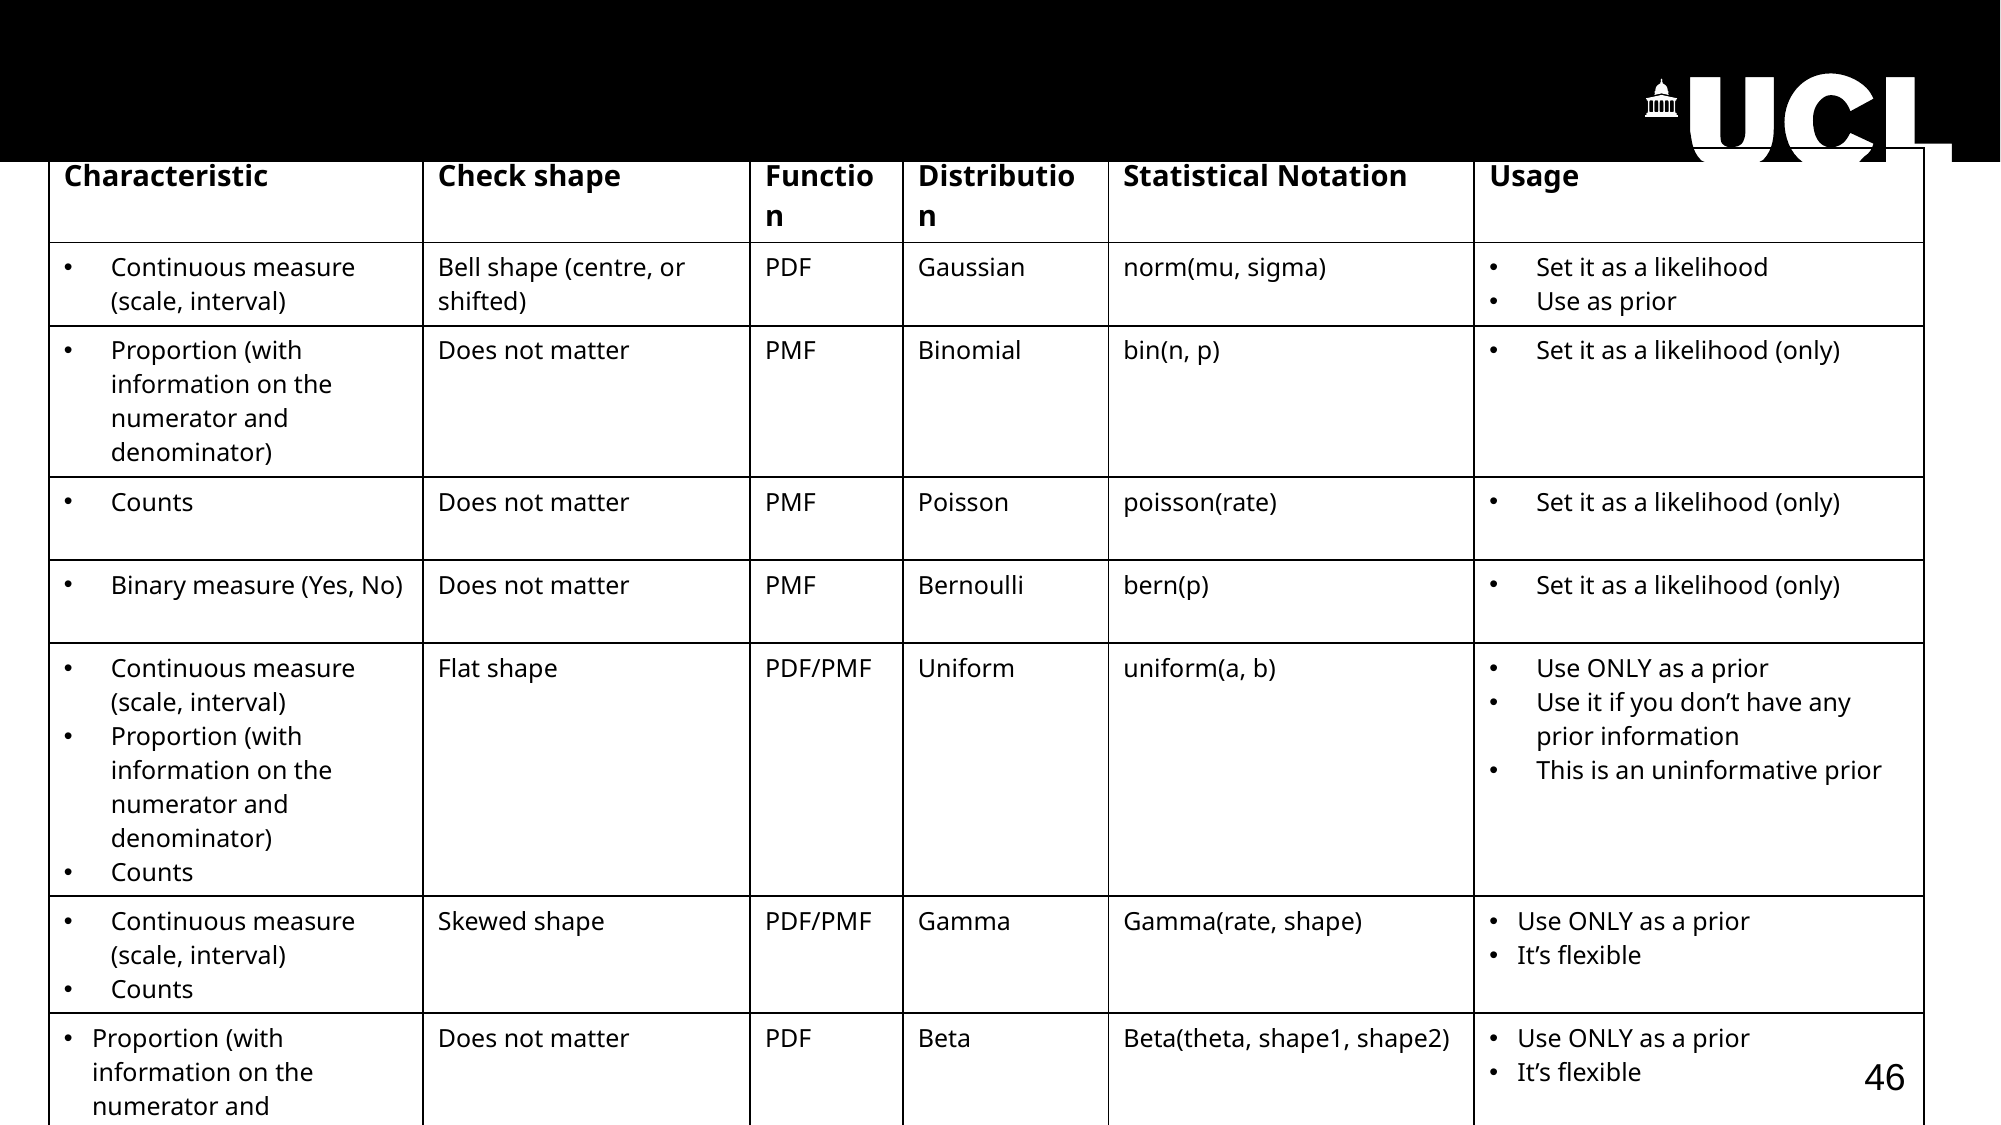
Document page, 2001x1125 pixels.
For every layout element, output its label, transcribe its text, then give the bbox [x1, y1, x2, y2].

table_cell Gaussian [904, 243, 1108, 325]
table_header Characteristic [50, 149, 422, 242]
table_cell Flat shape [424, 644, 749, 895]
table_cell PMF [751, 478, 902, 559]
table_cell Set it as a likelihood (only) [1475, 561, 1923, 642]
table_cell poisson(rate) [1109, 478, 1473, 559]
table_cell Bernoulli [904, 561, 1108, 642]
table_cell Counts [50, 478, 422, 559]
picture [1645, 78, 1678, 117]
table_cell Set it as a likelihood Use as prior [1475, 243, 1923, 325]
table_cell PDF/PMF [751, 644, 902, 895]
table_cell Proportion (with information on the numerator and denominator) [50, 327, 422, 476]
table_cell Proportion (with information on the numerator and denominator) [50, 1014, 422, 1125]
table_cell Binomial [904, 327, 1108, 476]
table_cell Uniform [904, 644, 1108, 895]
table_header Check shape [424, 149, 749, 242]
table_cell Set it as a likelihood (only) [1475, 327, 1923, 476]
table_cell Does not matter [424, 478, 749, 559]
table_cell Use ONLY as a prior Use it if you don’t have any prior information This is an uninformative prior [1475, 644, 1923, 895]
table_cell Skewed shape [424, 897, 749, 1012]
table_cell Use ONLY as a prior It’s flexible [1475, 897, 1923, 1012]
table_cell PDF [751, 1014, 902, 1125]
table_cell Gamma(rate, shape) [1109, 897, 1473, 1012]
text_box 46 [1849, 1045, 1939, 1070]
table_cell PDF [751, 243, 902, 325]
table_cell bin(n, p) [1109, 327, 1473, 476]
table_header Statistical Notation [1109, 149, 1473, 242]
table_cell Gamma [904, 897, 1108, 1012]
table_cell Continuous measure (scale, interval) [50, 243, 422, 325]
table_cell norm(mu, sigma) [1109, 243, 1473, 325]
table_header Usage [1475, 149, 1923, 242]
table_header Function [751, 149, 902, 242]
table_cell Bell shape (centre, or shifted) [424, 243, 749, 325]
table_cell Does not matter [424, 1014, 749, 1125]
table_cell Binary measure (Yes, No) [50, 561, 422, 642]
table_cell Beta(theta, shape1, shape2) [1109, 1014, 1473, 1125]
table_cell Does not matter [424, 561, 749, 642]
table_cell Does not matter [424, 327, 749, 476]
table_cell Continuous measure (scale, interval) Counts [50, 897, 422, 1012]
table_cell Poisson [904, 478, 1108, 559]
table_cell PMF [751, 561, 902, 642]
table_cell bern(p) [1109, 561, 1473, 642]
table_cell Use ONLY as a prior It’s flexible [1475, 1014, 1923, 1125]
table_cell uniform(a, b) [1109, 644, 1473, 895]
table_cell Continuous measure (scale, interval) Proportion (with information on the numerator and denominator) Counts [50, 644, 422, 895]
table_cell Beta [904, 1014, 1108, 1125]
table_cell PDF/PMF [751, 897, 902, 1012]
table_header Distribution [904, 149, 1108, 242]
table_cell Set it as a likelihood (only) [1475, 478, 1923, 559]
table_cell PMF [751, 327, 902, 476]
